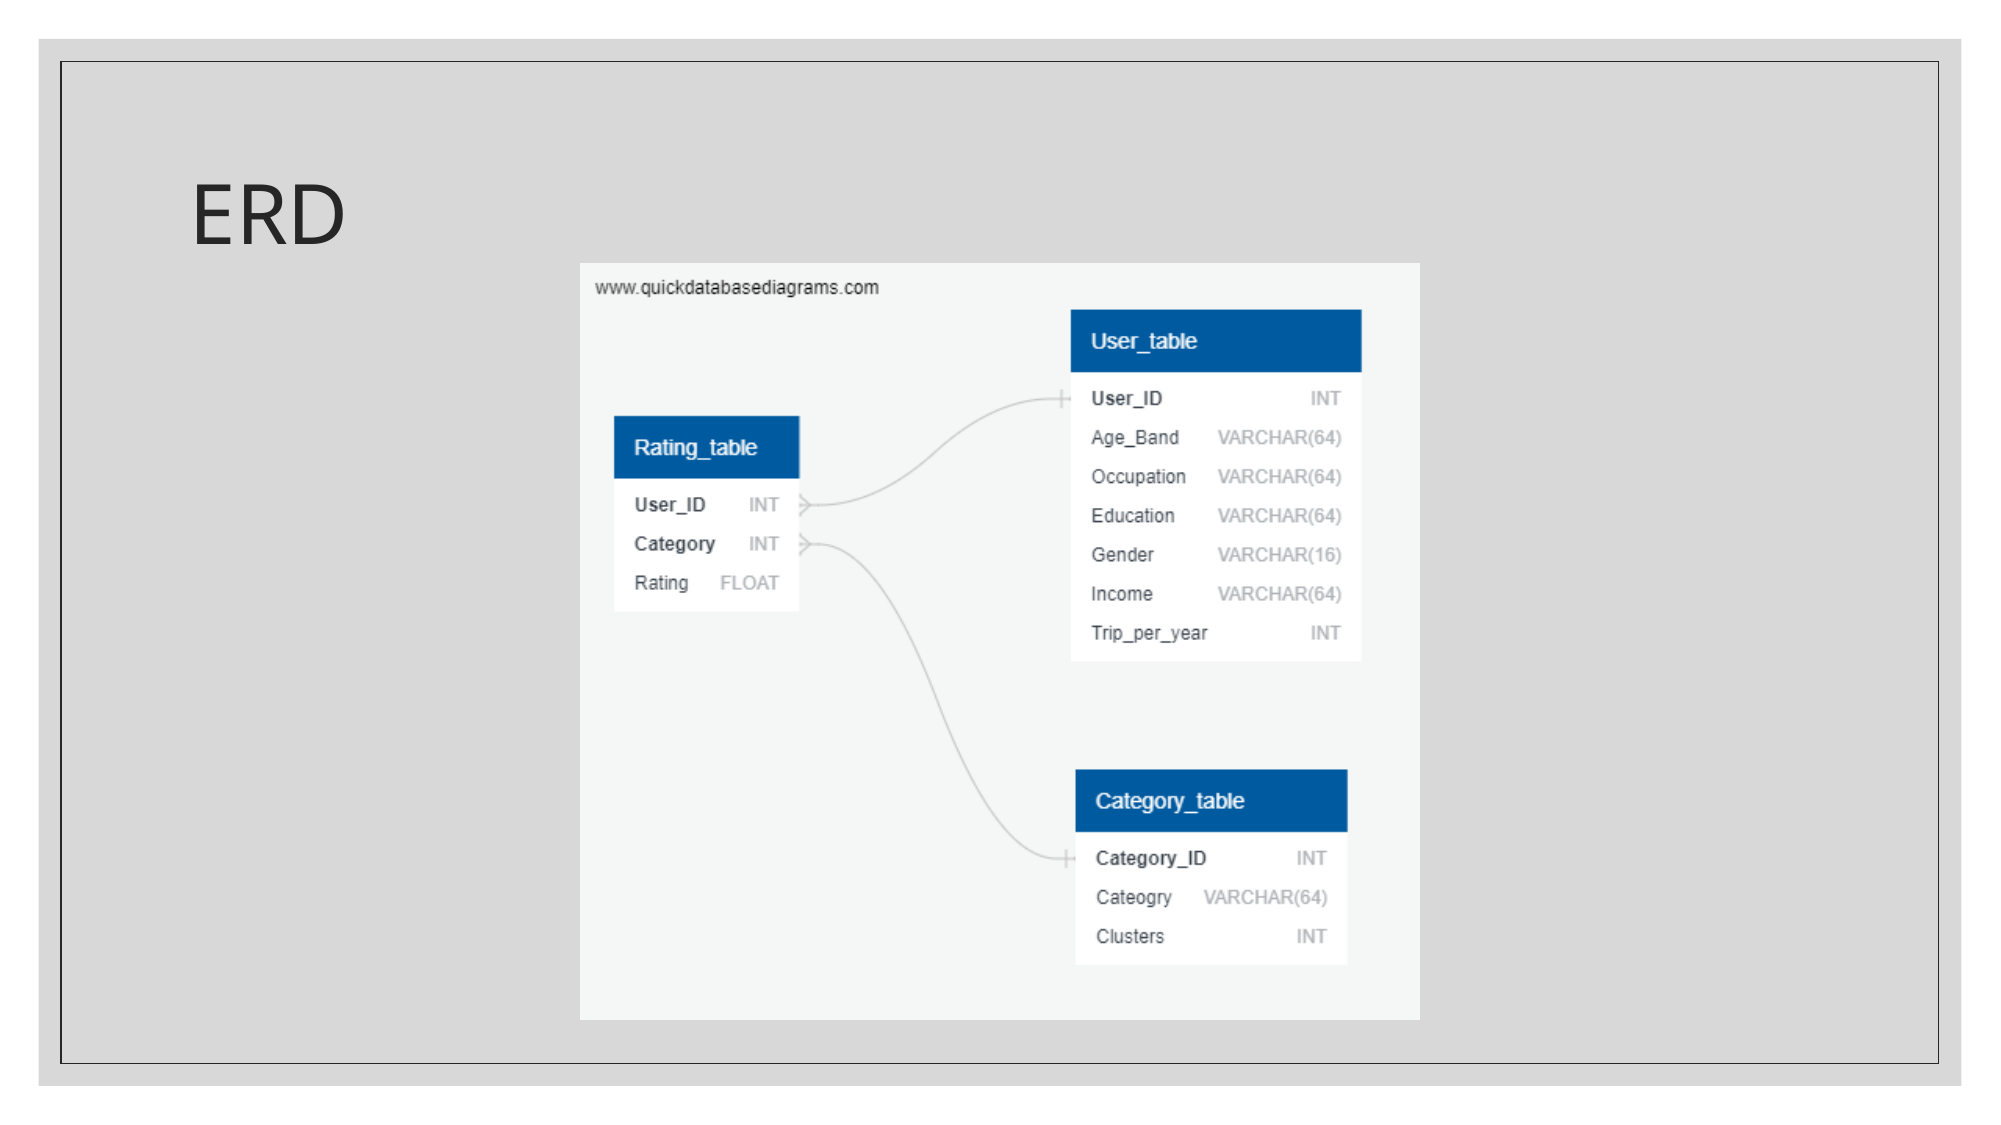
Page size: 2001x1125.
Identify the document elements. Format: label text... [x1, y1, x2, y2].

picture [580, 263, 1420, 1020]
title ERD [174, 105, 1825, 331]
